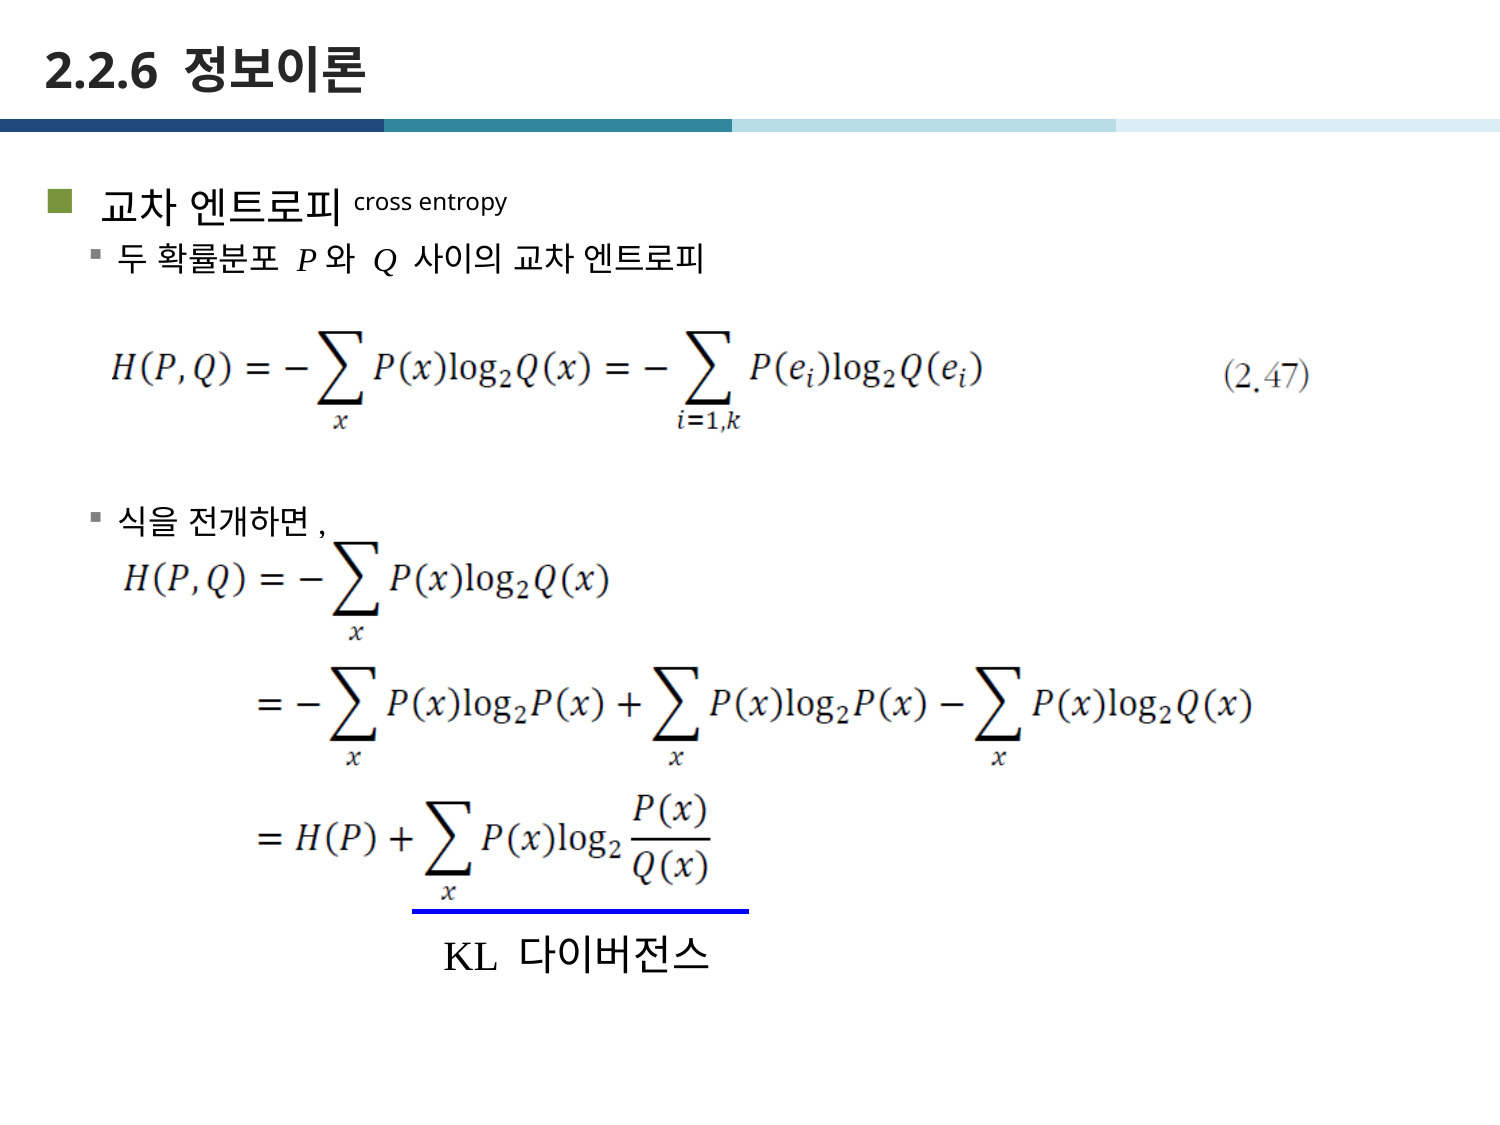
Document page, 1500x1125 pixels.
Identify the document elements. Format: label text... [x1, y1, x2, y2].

list 교차 엔트로피cross entropy 두 확률분포 P와 Q 사이의 교차 엔트로피 식을 전개하면, [29, 148, 1471, 1083]
picture [111, 326, 1319, 437]
picture [123, 538, 1255, 909]
title 2.2.6 정보이론 [29, 23, 1270, 114]
text_box KL 다이버전스 [428, 920, 736, 992]
